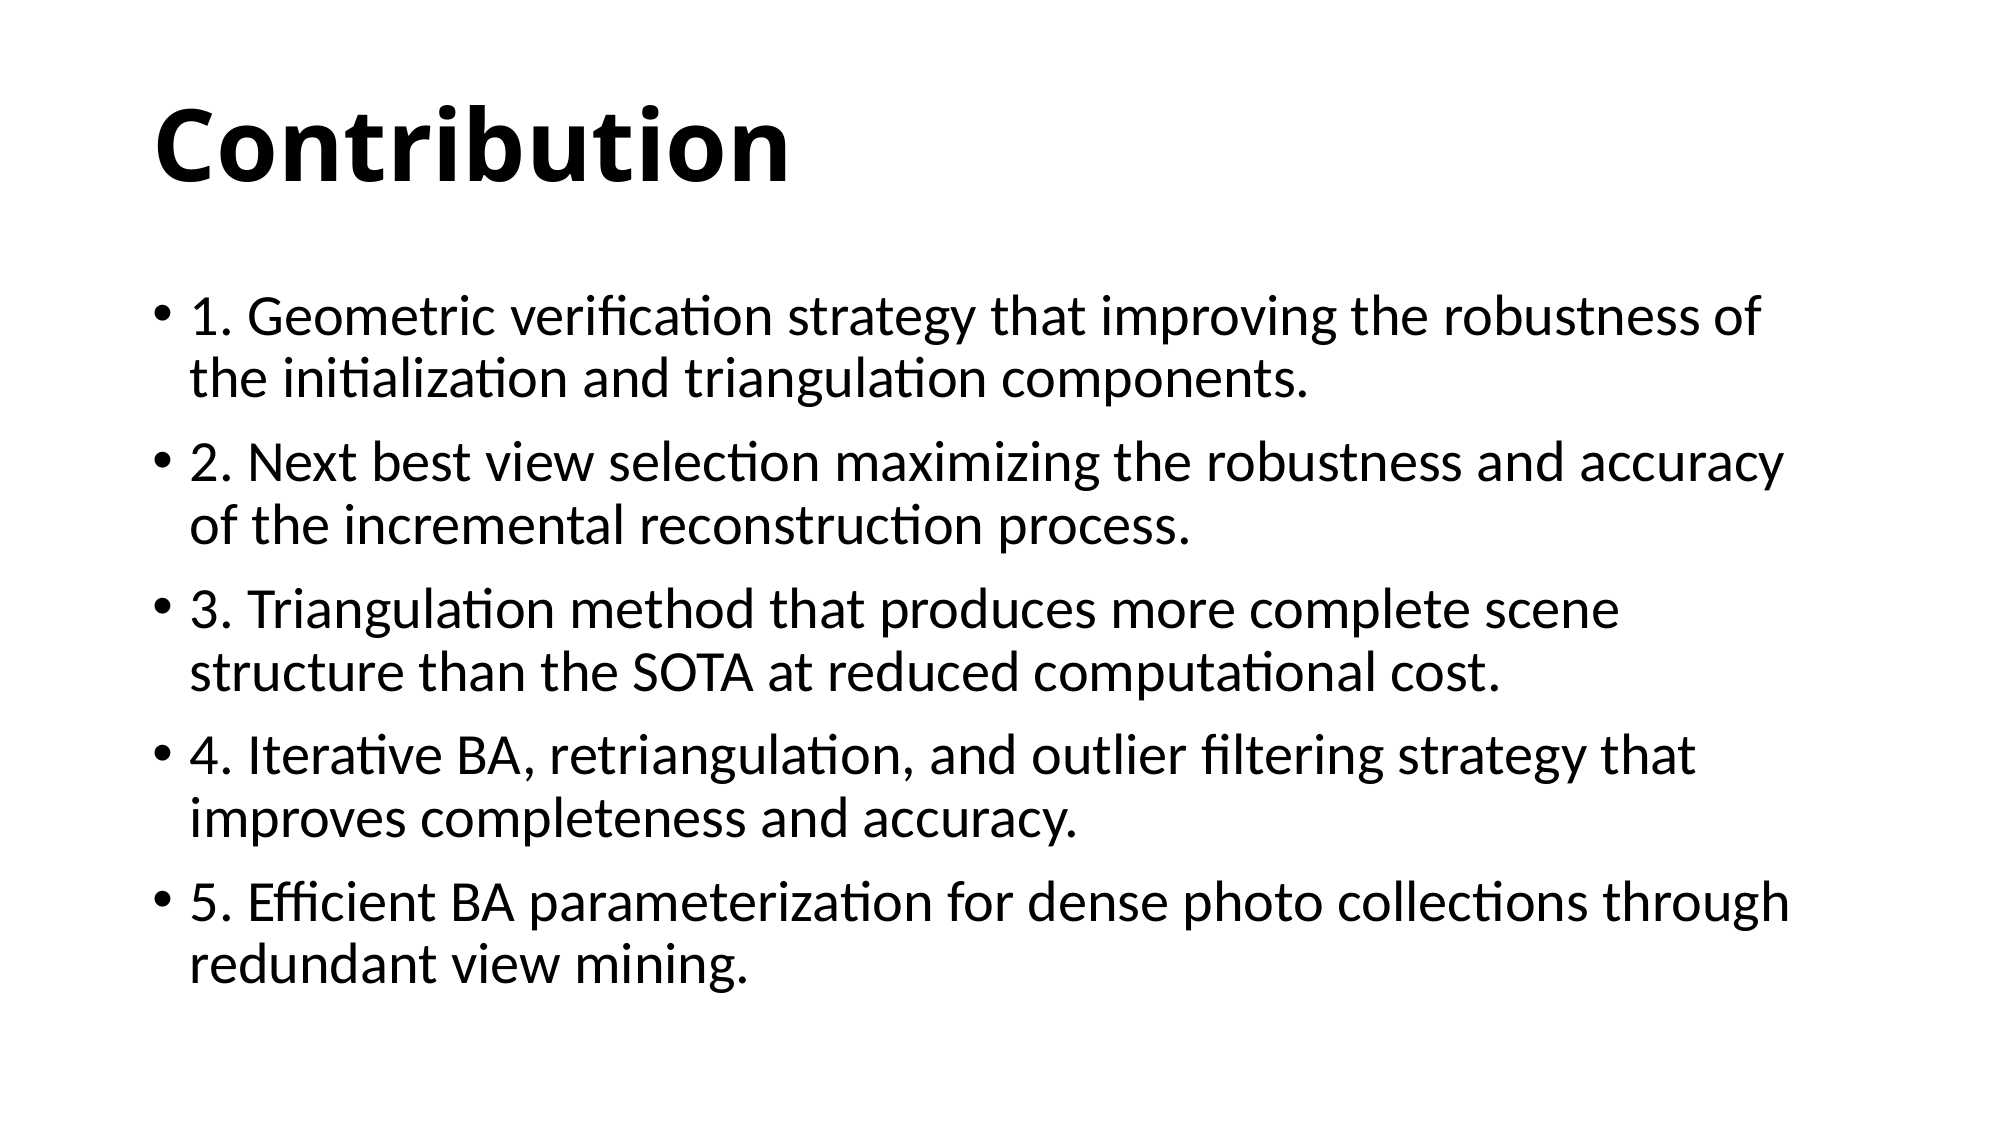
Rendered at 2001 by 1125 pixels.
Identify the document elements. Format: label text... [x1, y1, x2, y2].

title Contribution [137, 59, 1863, 238]
list 1. Geometric verification strategy that improving the robustness of the initialization and triangulation components. 2. Next best view selection maximizing the robustness and accuracy of the incremental reconstruction process. 3. Triangulation method that produces more complete scene structure than the SOTA at reduced computational cost. 4. Iterative BA, retriangulation, and outlier filtering strategy that improves completeness and accuracy. 5. Efficient BA parameterization for dense photo collections through redundant view mining. [137, 277, 1863, 1066]
